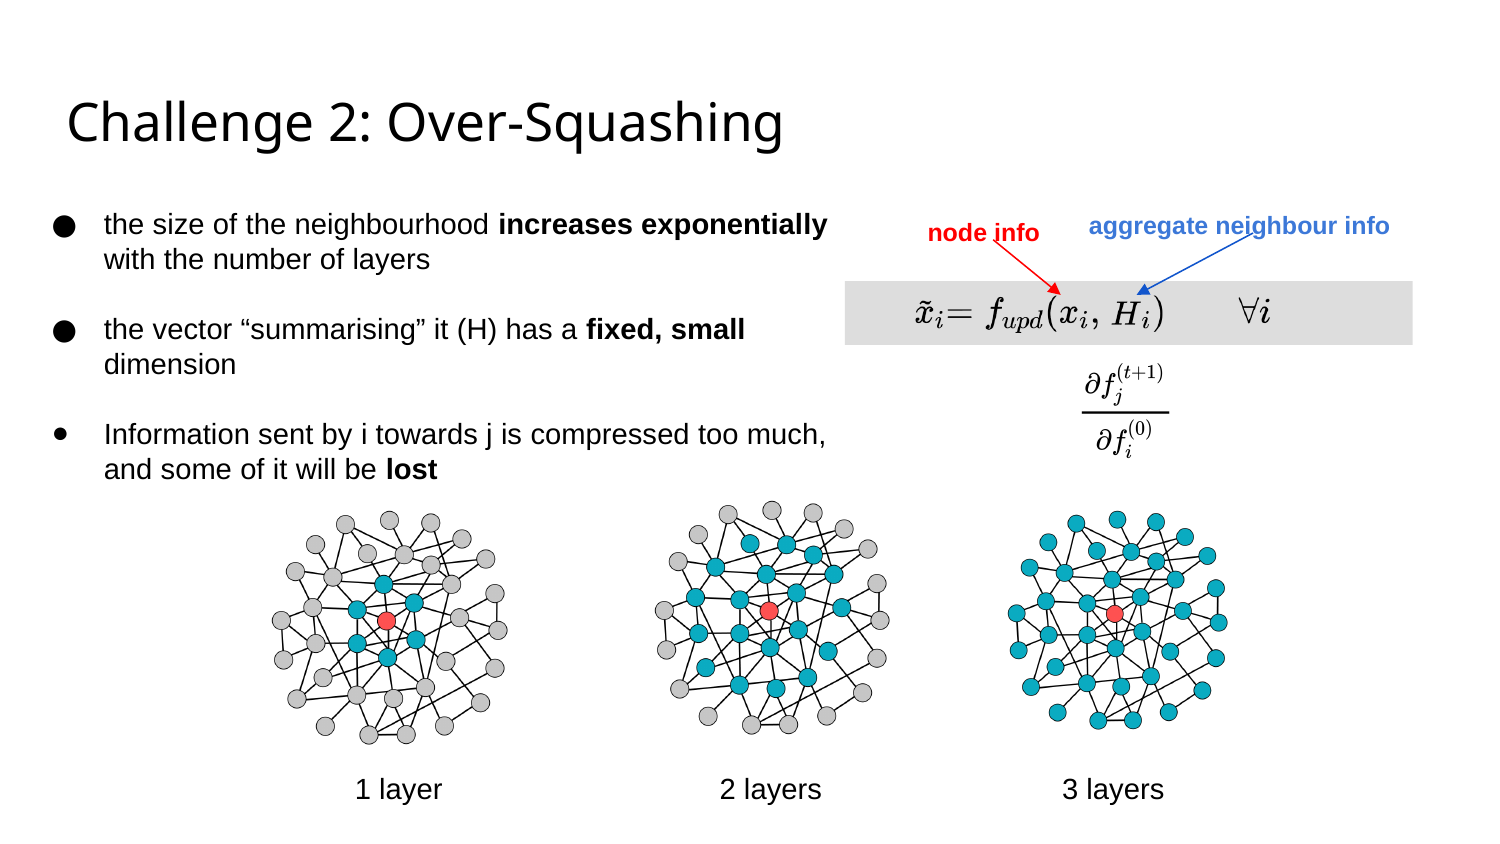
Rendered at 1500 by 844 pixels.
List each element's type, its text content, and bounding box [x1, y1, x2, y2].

picture [270, 509, 509, 746]
title Challenge 2: Over-Squashing [51, 72, 1449, 167]
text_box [1136, 232, 1254, 296]
picture [1077, 360, 1174, 461]
text_box node info [912, 201, 1074, 240]
picture [844, 281, 1414, 359]
picture [1006, 509, 1230, 732]
text_box aggregate neighbour info [1073, 194, 1433, 233]
text_box 3 layers [1047, 755, 1204, 811]
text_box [992, 239, 1061, 296]
text_box the size of the neighbourhood increases exponentially with the number of layers the vector “summarising” it (H) has a fixed, small dimension Information sent by i towards j is compressed too much, and some of it will be lost [13, 190, 845, 461]
text_box 1 layer [339, 755, 497, 811]
text_box 2 layers [704, 755, 862, 811]
picture [653, 499, 891, 736]
